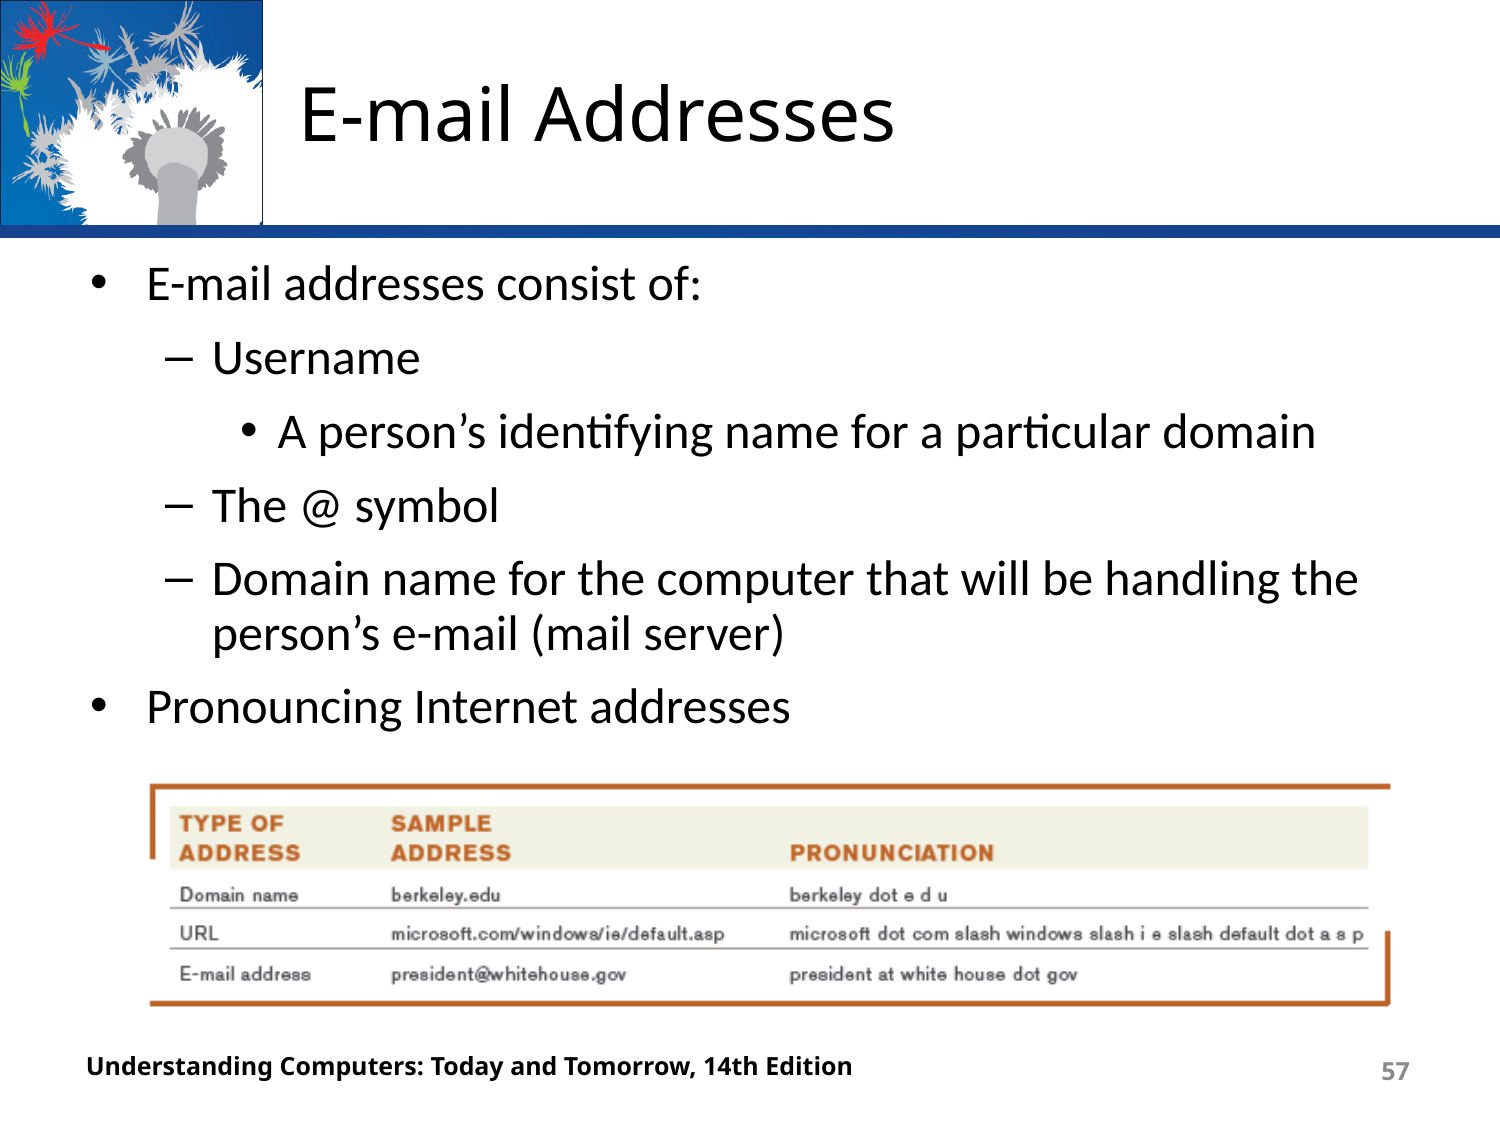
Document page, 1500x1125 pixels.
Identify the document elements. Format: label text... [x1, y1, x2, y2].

footer Understanding Computers: Today and Tomorrow, 14th Edition [70, 1042, 1057, 1103]
list E-mail addresses consist of: Username A person’s identifying name for a particular domain The @ symbol Domain name for the computer that will be handling the person’s e-mail (mail server) Pronouncing Internet addresses [74, 249, 1426, 1006]
picture [142, 775, 1400, 1016]
slide_number 57 [1074, 1042, 1425, 1103]
title E-mail Addresses [283, 44, 1426, 179]
picture [0, 1, 1500, 238]
